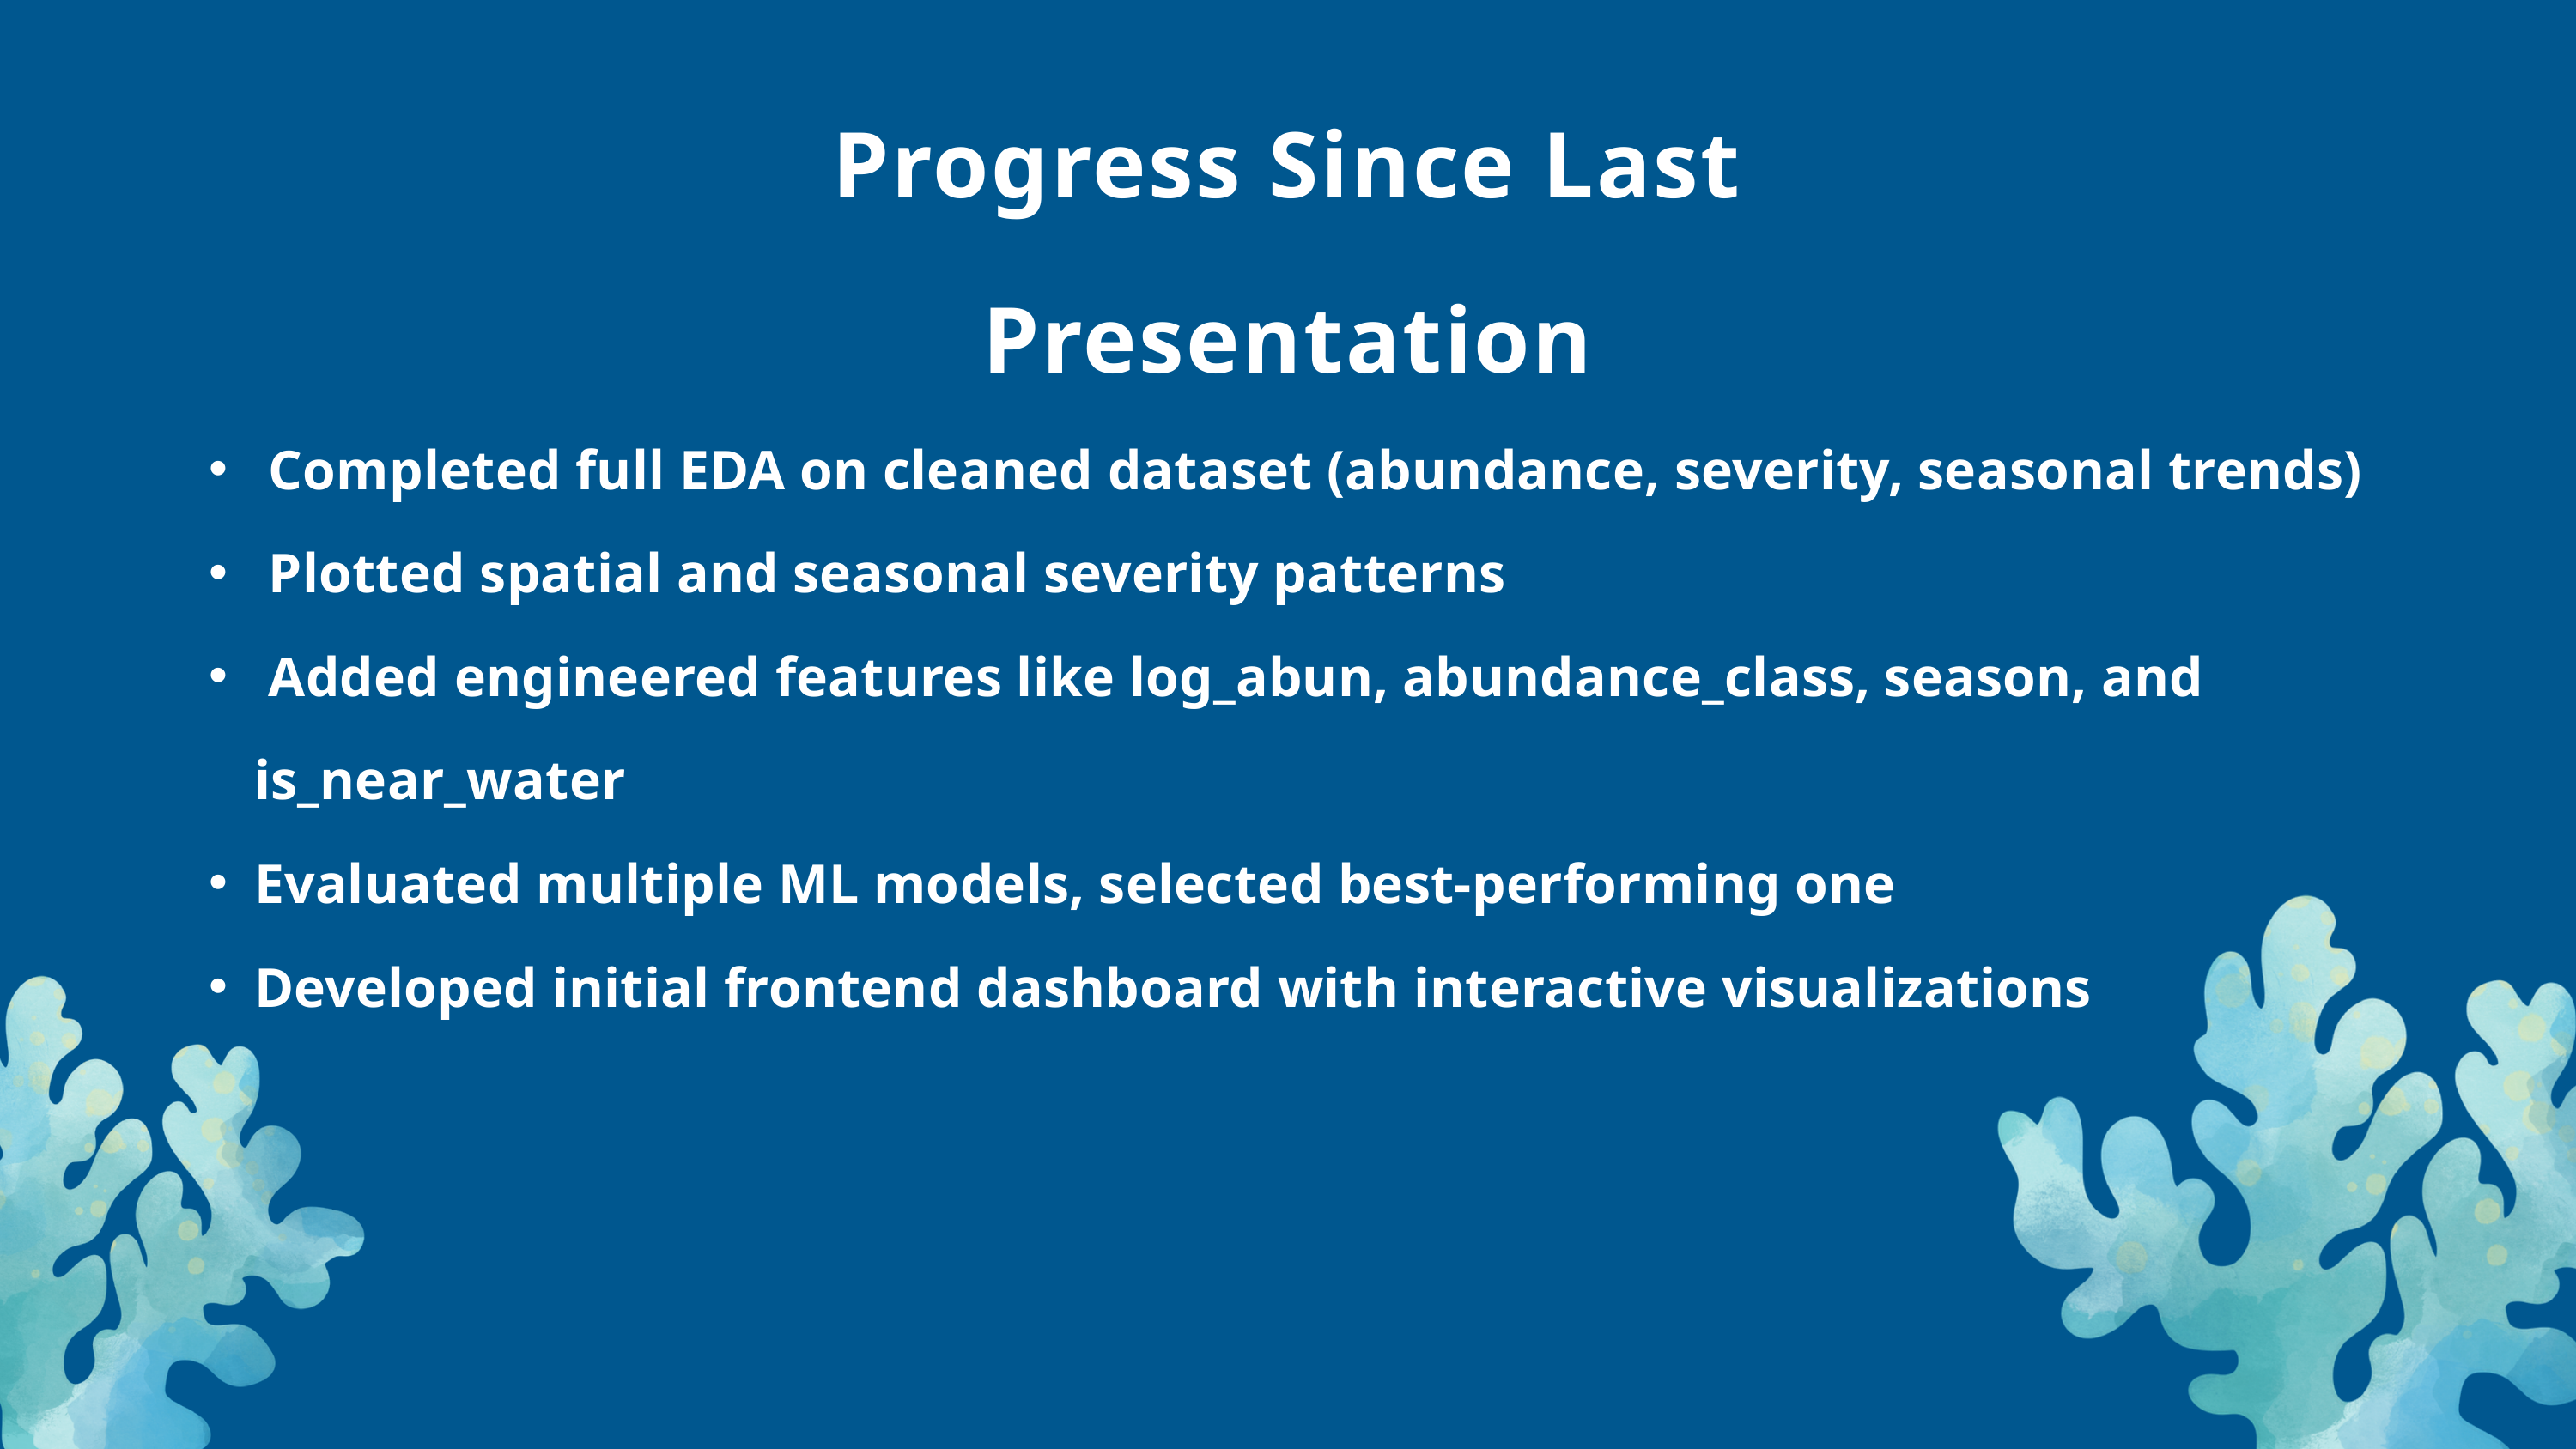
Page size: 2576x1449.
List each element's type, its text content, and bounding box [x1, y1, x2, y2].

text_box Completed full EDA on cleaned dataset (abundance, severity, seasonal trends) Plotted spatial and seasonal severity patterns Added engineered features like log_abun, abundance_class, season, and is_near_water Evaluated multiple ML models, selected best-performing one Developed initial frontend dashboard with interactive visualizations [162, 189, 2450, 1225]
text_box Progress Since Last Presentation [526, 41, 2050, 391]
picture [0, 975, 365, 1449]
picture [1996, 894, 2576, 1449]
